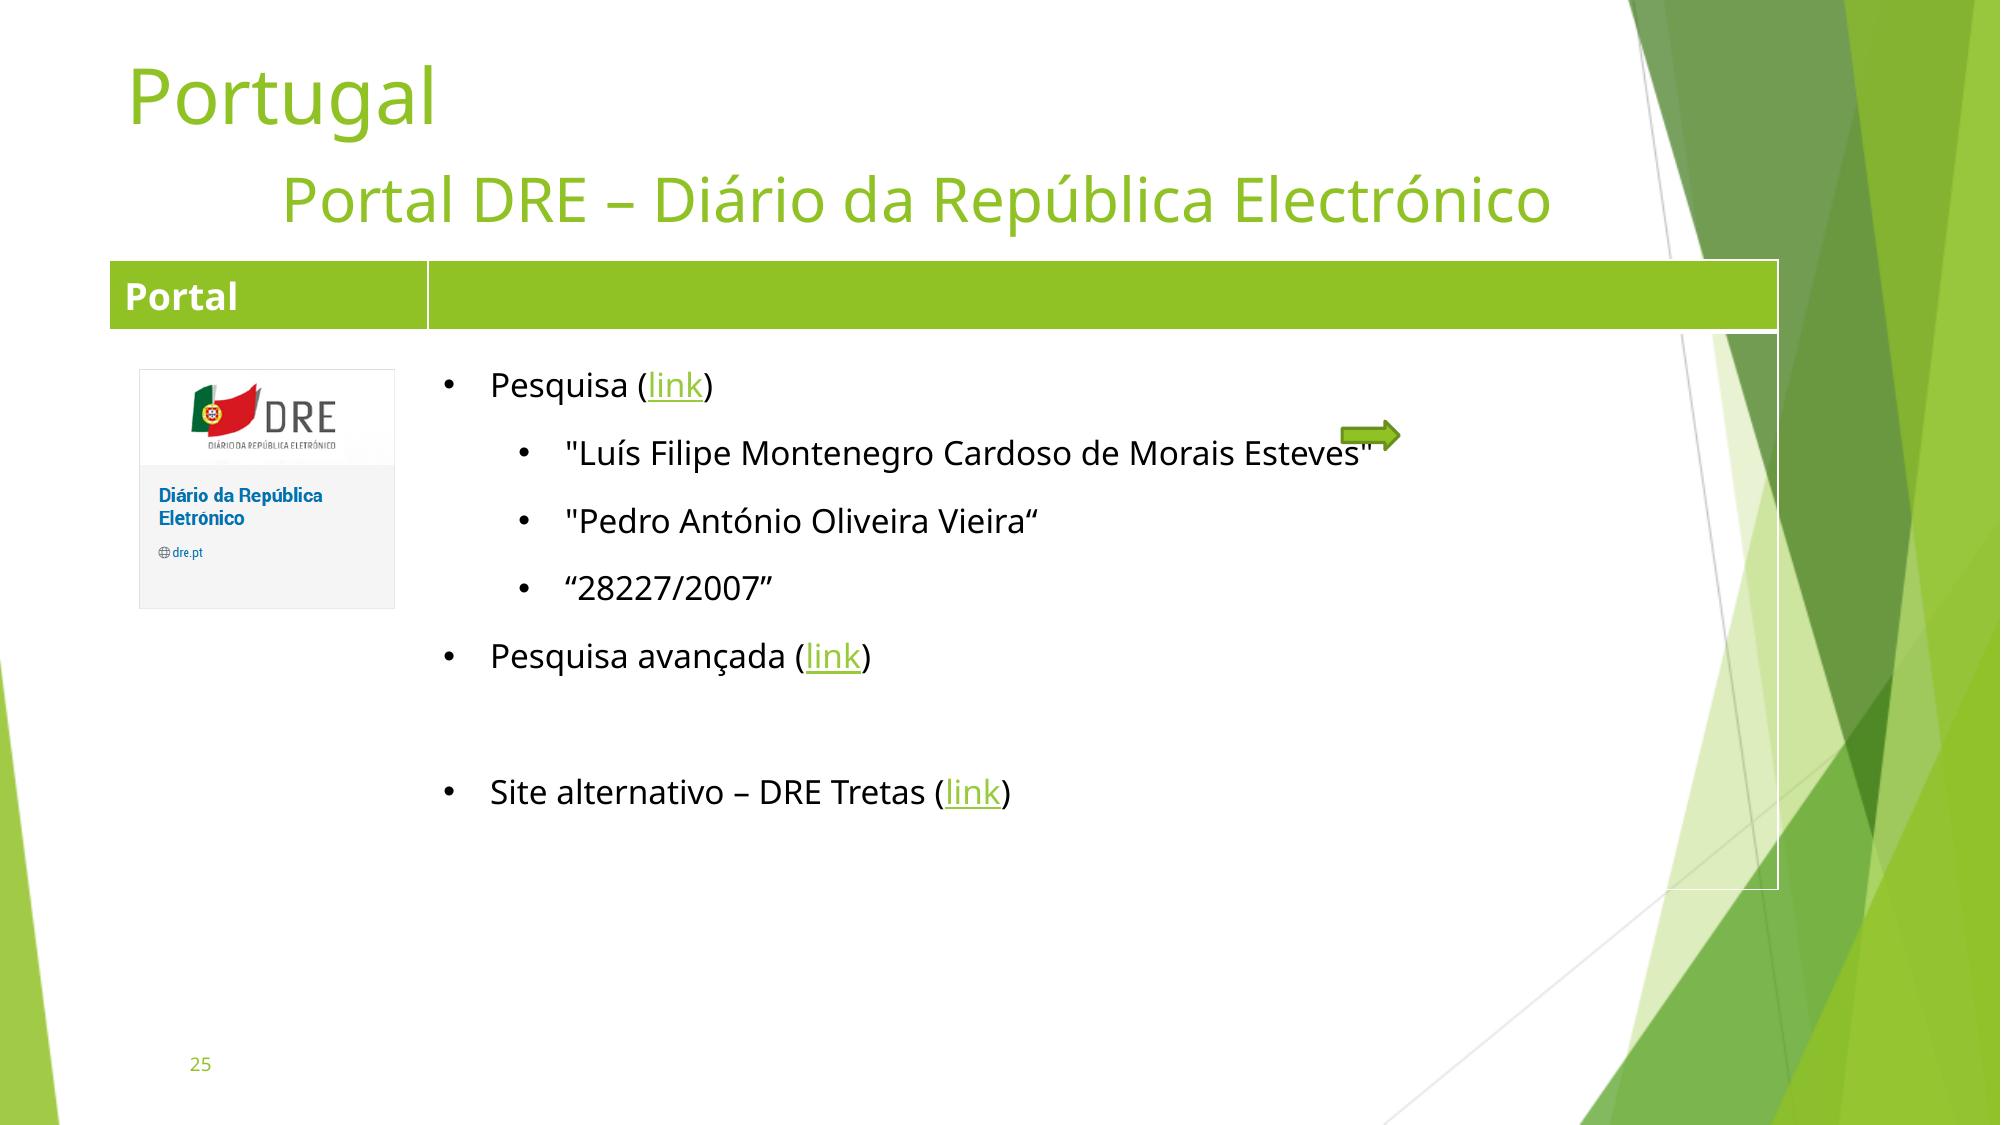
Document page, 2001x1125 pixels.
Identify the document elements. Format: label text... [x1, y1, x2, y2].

picture [0, 0, 110, 1125]
table_header [429, 261, 1777, 329]
picture [1351, 0, 2000, 1125]
picture [139, 369, 396, 610]
title Portugal Portal DRE – Diário da República Electrónico [111, 34, 1779, 252]
table_cell [110, 334, 427, 889]
text_box [1340, 419, 1401, 452]
text_box 25 [114, 1035, 227, 1095]
table_header Portal [110, 261, 427, 329]
table_cell Pesquisa (link) "Luís Filipe Montenegro Cardoso de Morais Esteves" "Pedro António Oliveira Vieira“ “28227/2007” Pesquisa avançada (link) Site alternativo – DRE Tretas (link) [429, 334, 1777, 889]
